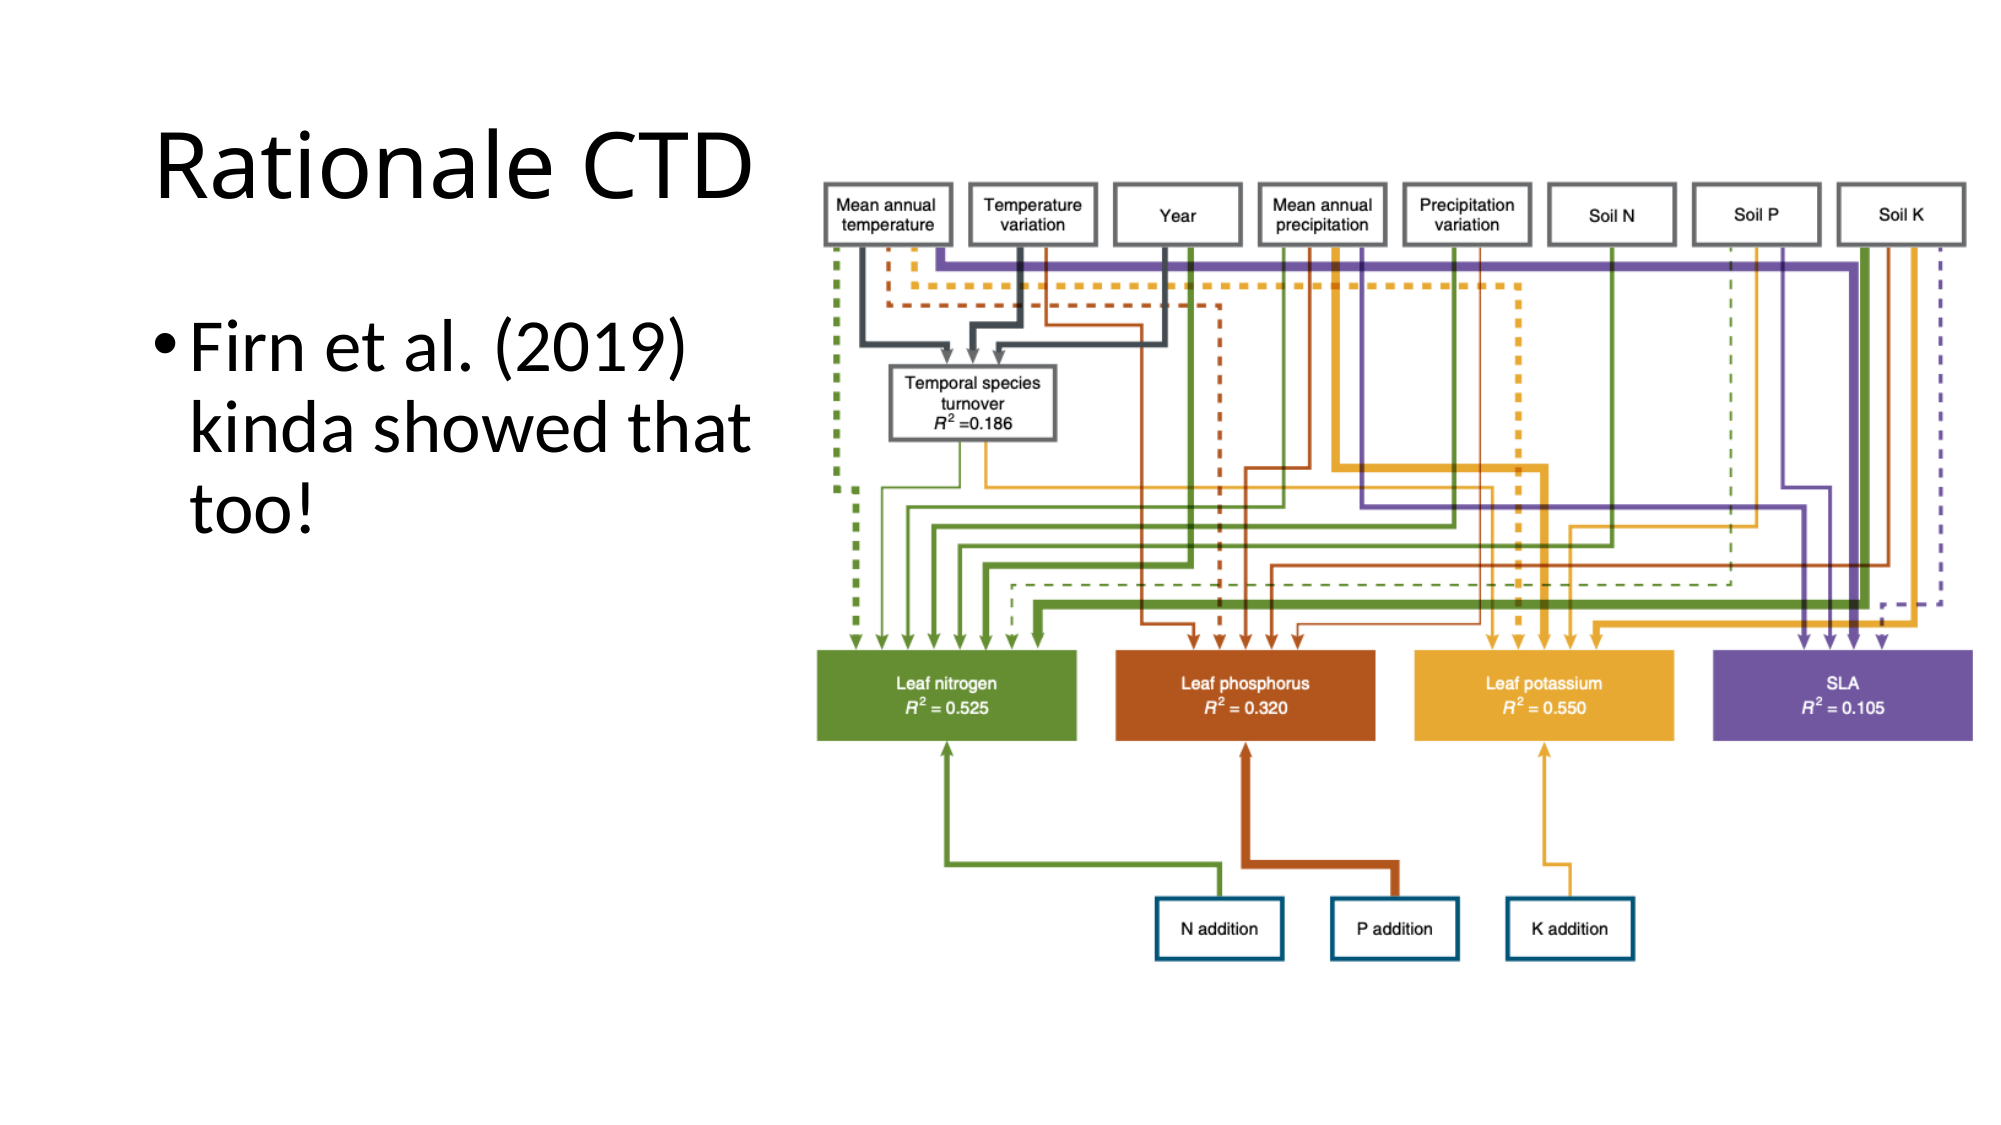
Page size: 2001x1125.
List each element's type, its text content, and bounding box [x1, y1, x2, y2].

picture [804, 168, 2000, 985]
list Firn et al. (2019) kinda showed that too! [137, 299, 805, 1014]
title Rationale CTD [137, 59, 1863, 278]
